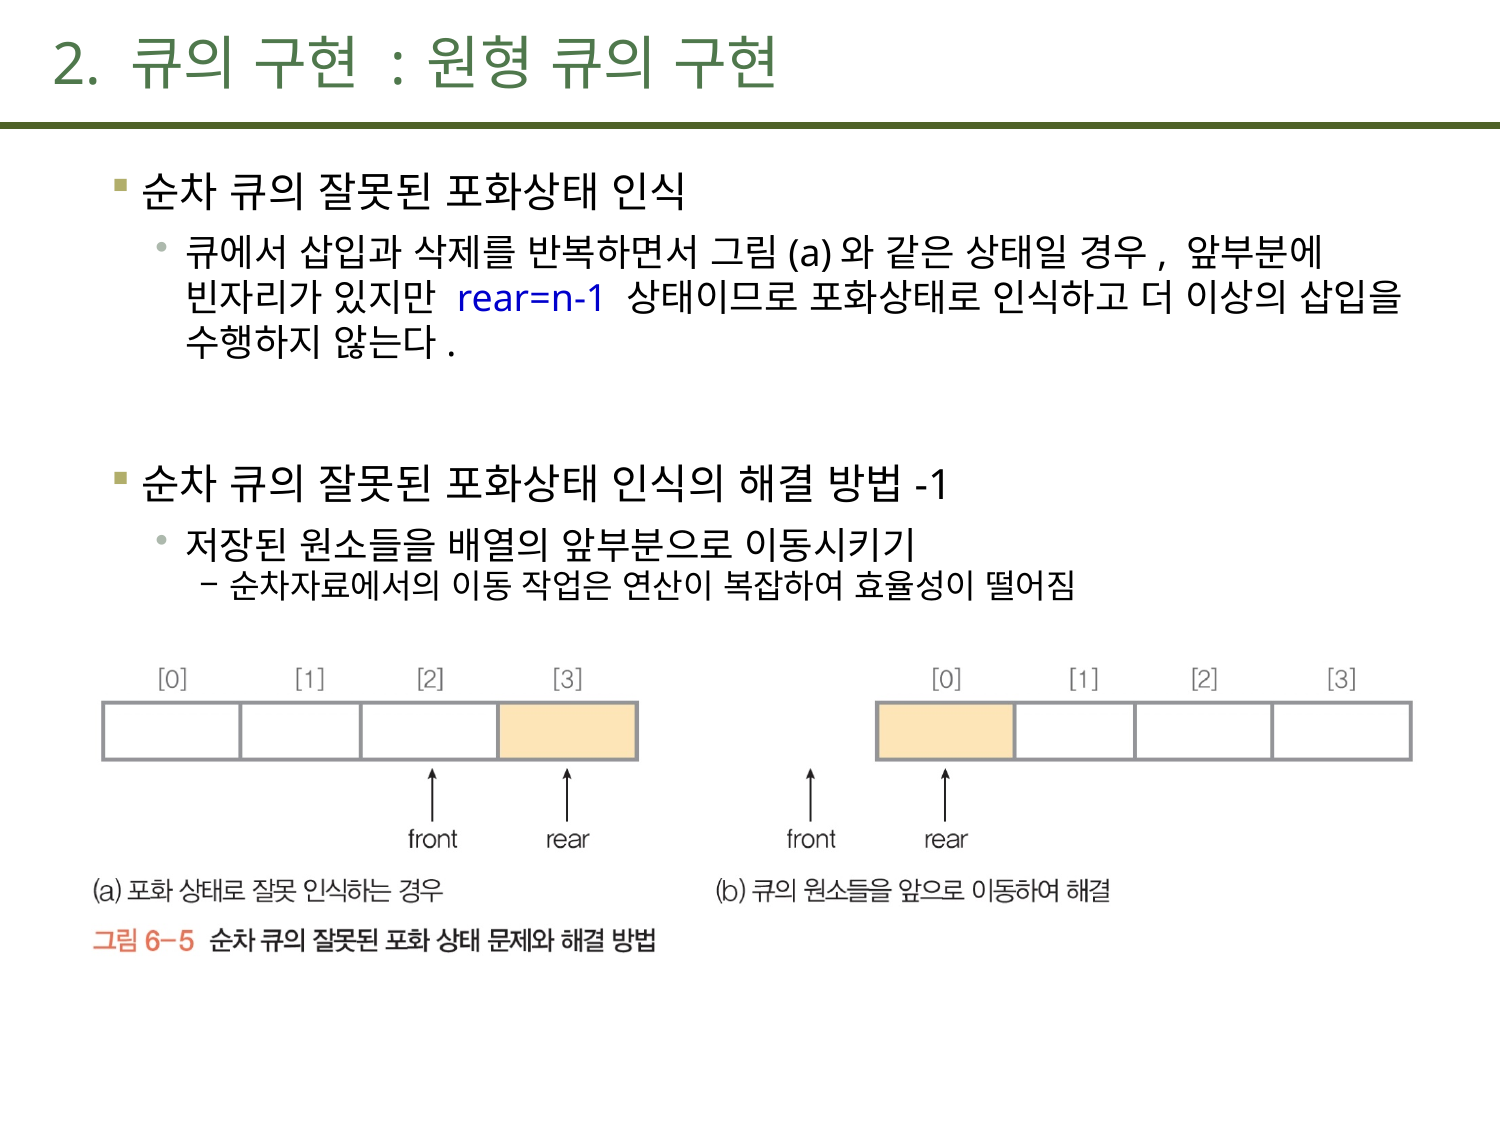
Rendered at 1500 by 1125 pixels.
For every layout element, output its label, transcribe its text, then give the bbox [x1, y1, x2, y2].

title 2. 큐의 구현 : 원형 큐의 구현 [37, 13, 1278, 109]
picture [80, 650, 1430, 960]
list 순차 큐의 잘못된 포화상태 인식 큐에서 삽입과 삭제를 반복하면서 그림(a)와 같은 상태일 경우, 앞부분에 빈자리가 있지만 rear=n-1 상태이므로 포화상태로 인식하고 더 이상의 삽입을 수행하지 않는다. 순차 큐의 잘못된 포화상태 인식의 해결 방법-1 저장된 원소들을 배열의 앞부분으로 이동시키기 순차자료에서의 이동 작업은 연산이 복잡하여 효율성이 떨어짐 [37, 152, 1463, 1091]
